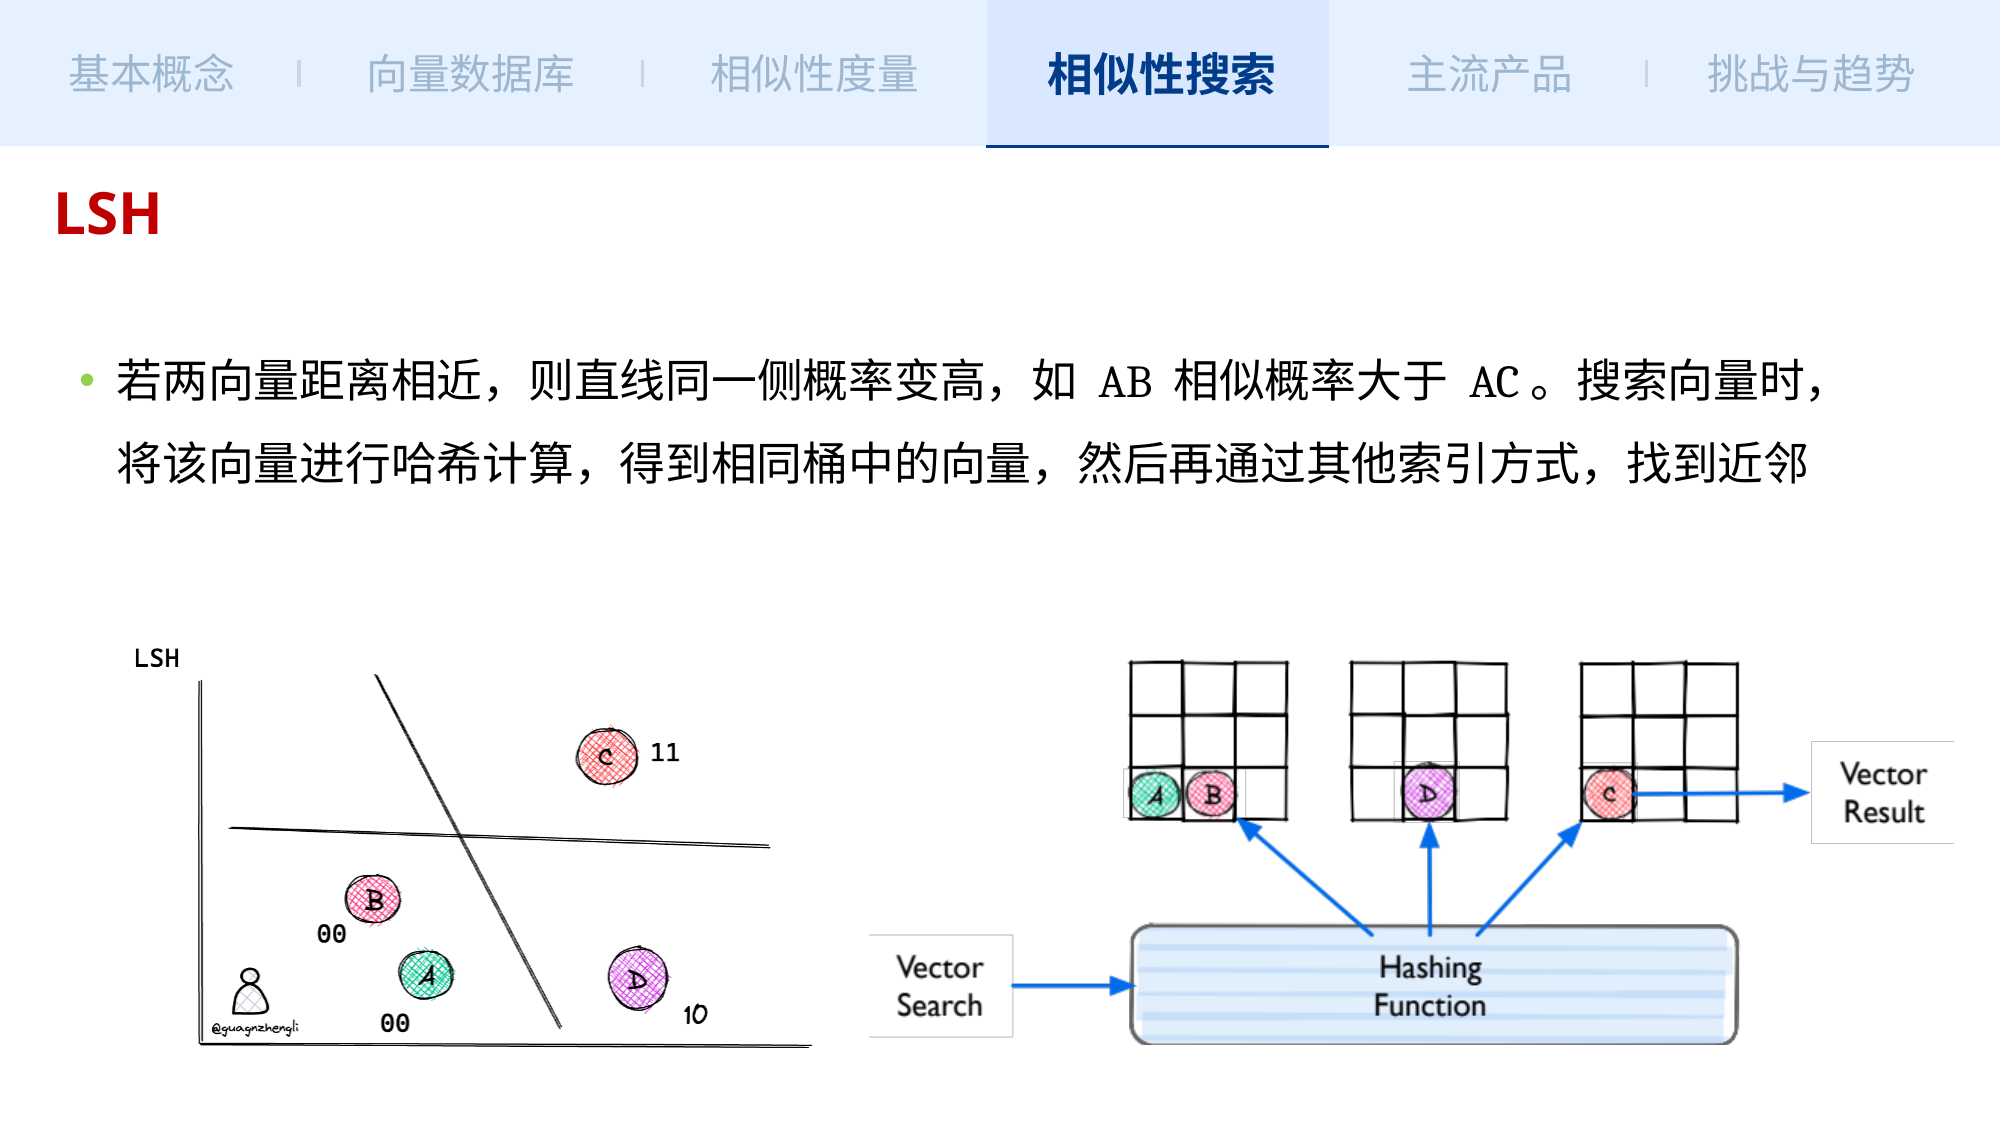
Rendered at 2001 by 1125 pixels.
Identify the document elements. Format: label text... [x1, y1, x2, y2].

text_box 主流产品 [1391, 40, 1589, 105]
picture [120, 635, 832, 1068]
title LSH [38, 167, 208, 265]
list 若两向量距离相近，则直线同一侧概率变高，如 AB 相似概率大于 AC。搜索向量时，将该向量进行哈希计算，得到相同桶中的向量，然后再通过其他索引方式，找到近邻 [64, 317, 1877, 505]
text_box 相似性度量 [695, 40, 934, 105]
text_box [0, 0, 985, 148]
picture [868, 658, 1955, 1045]
text_box 相似性搜索 [1033, 37, 1292, 108]
text_box 挑战与趋势 [1692, 40, 1954, 105]
text_box [1331, 0, 2000, 148]
text_box 基本概念 [53, 40, 251, 105]
text_box [985, 0, 1331, 148]
text_box 向量数据库 [351, 40, 591, 105]
